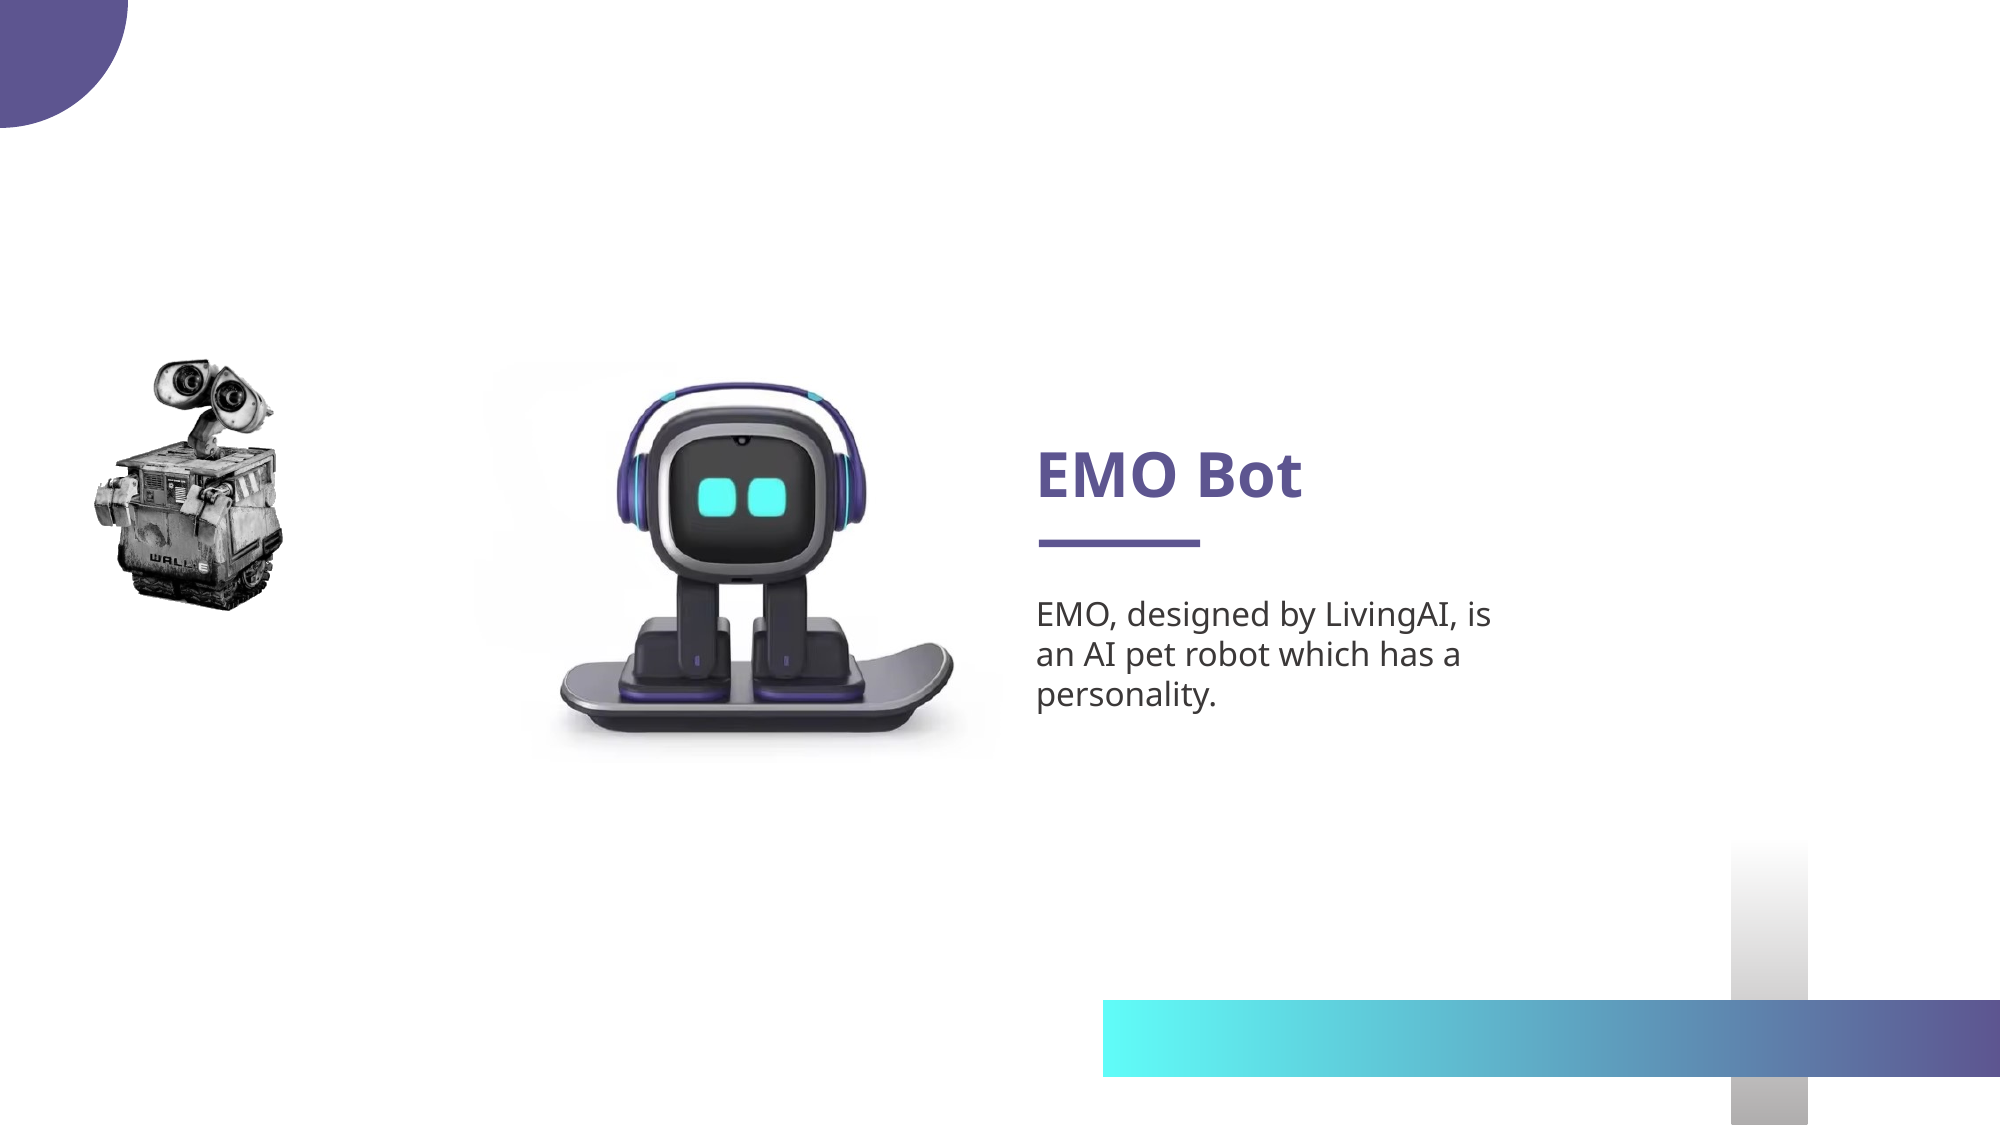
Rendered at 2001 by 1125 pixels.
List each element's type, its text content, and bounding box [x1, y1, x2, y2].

text_box [1102, 1000, 2000, 1078]
text_box [1038, 539, 1201, 548]
text_box [1731, 838, 1809, 1000]
picture [474, 362, 1010, 763]
text_box [0, 0, 130, 129]
text_box EMO, designed by LivingAI, is an AI pet robot which has a personality. [1020, 577, 1526, 729]
text_box EMO Bot [1020, 441, 1366, 514]
text_box [1731, 1078, 1809, 1125]
picture [94, 321, 290, 611]
